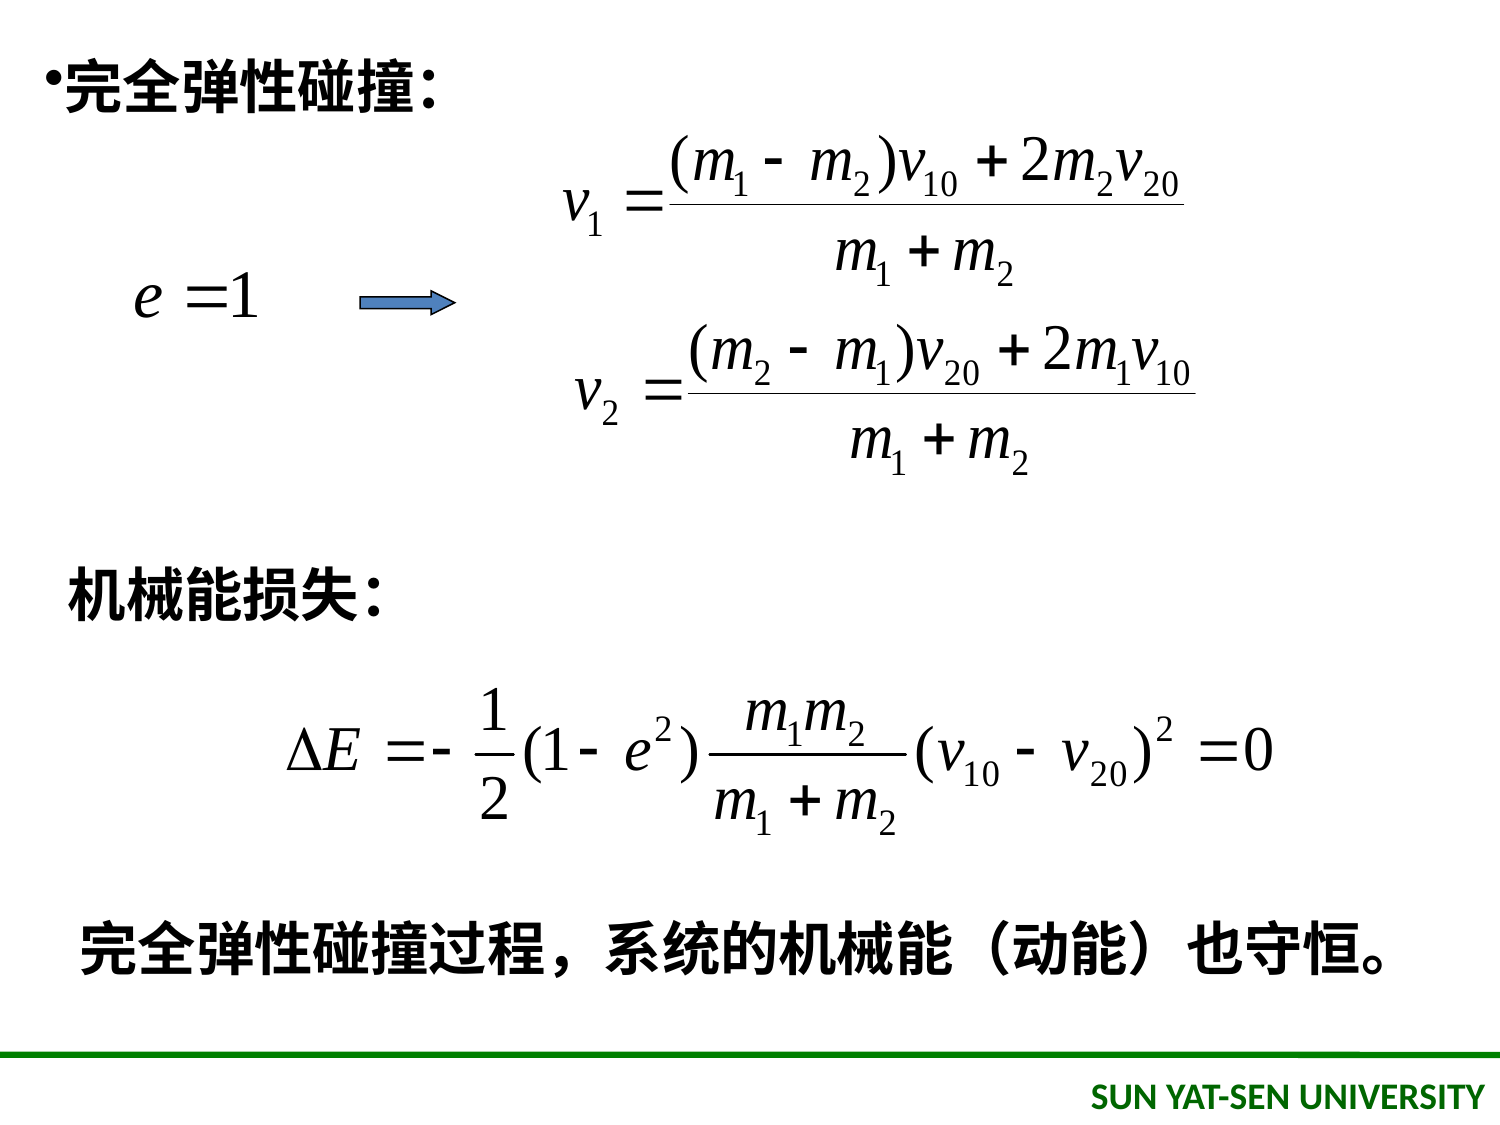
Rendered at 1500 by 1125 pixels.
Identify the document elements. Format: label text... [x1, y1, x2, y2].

text_box 完全弹性碰撞过程，系统的机械能（动能）也守恒。 [64, 904, 1471, 990]
text_box 完全弹性碰撞： [29, 42, 620, 128]
text_box 机械能损失： [53, 550, 585, 636]
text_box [560, 124, 1188, 292]
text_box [123, 254, 266, 335]
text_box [275, 668, 1281, 847]
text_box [572, 314, 1200, 481]
text_box [360, 290, 455, 315]
